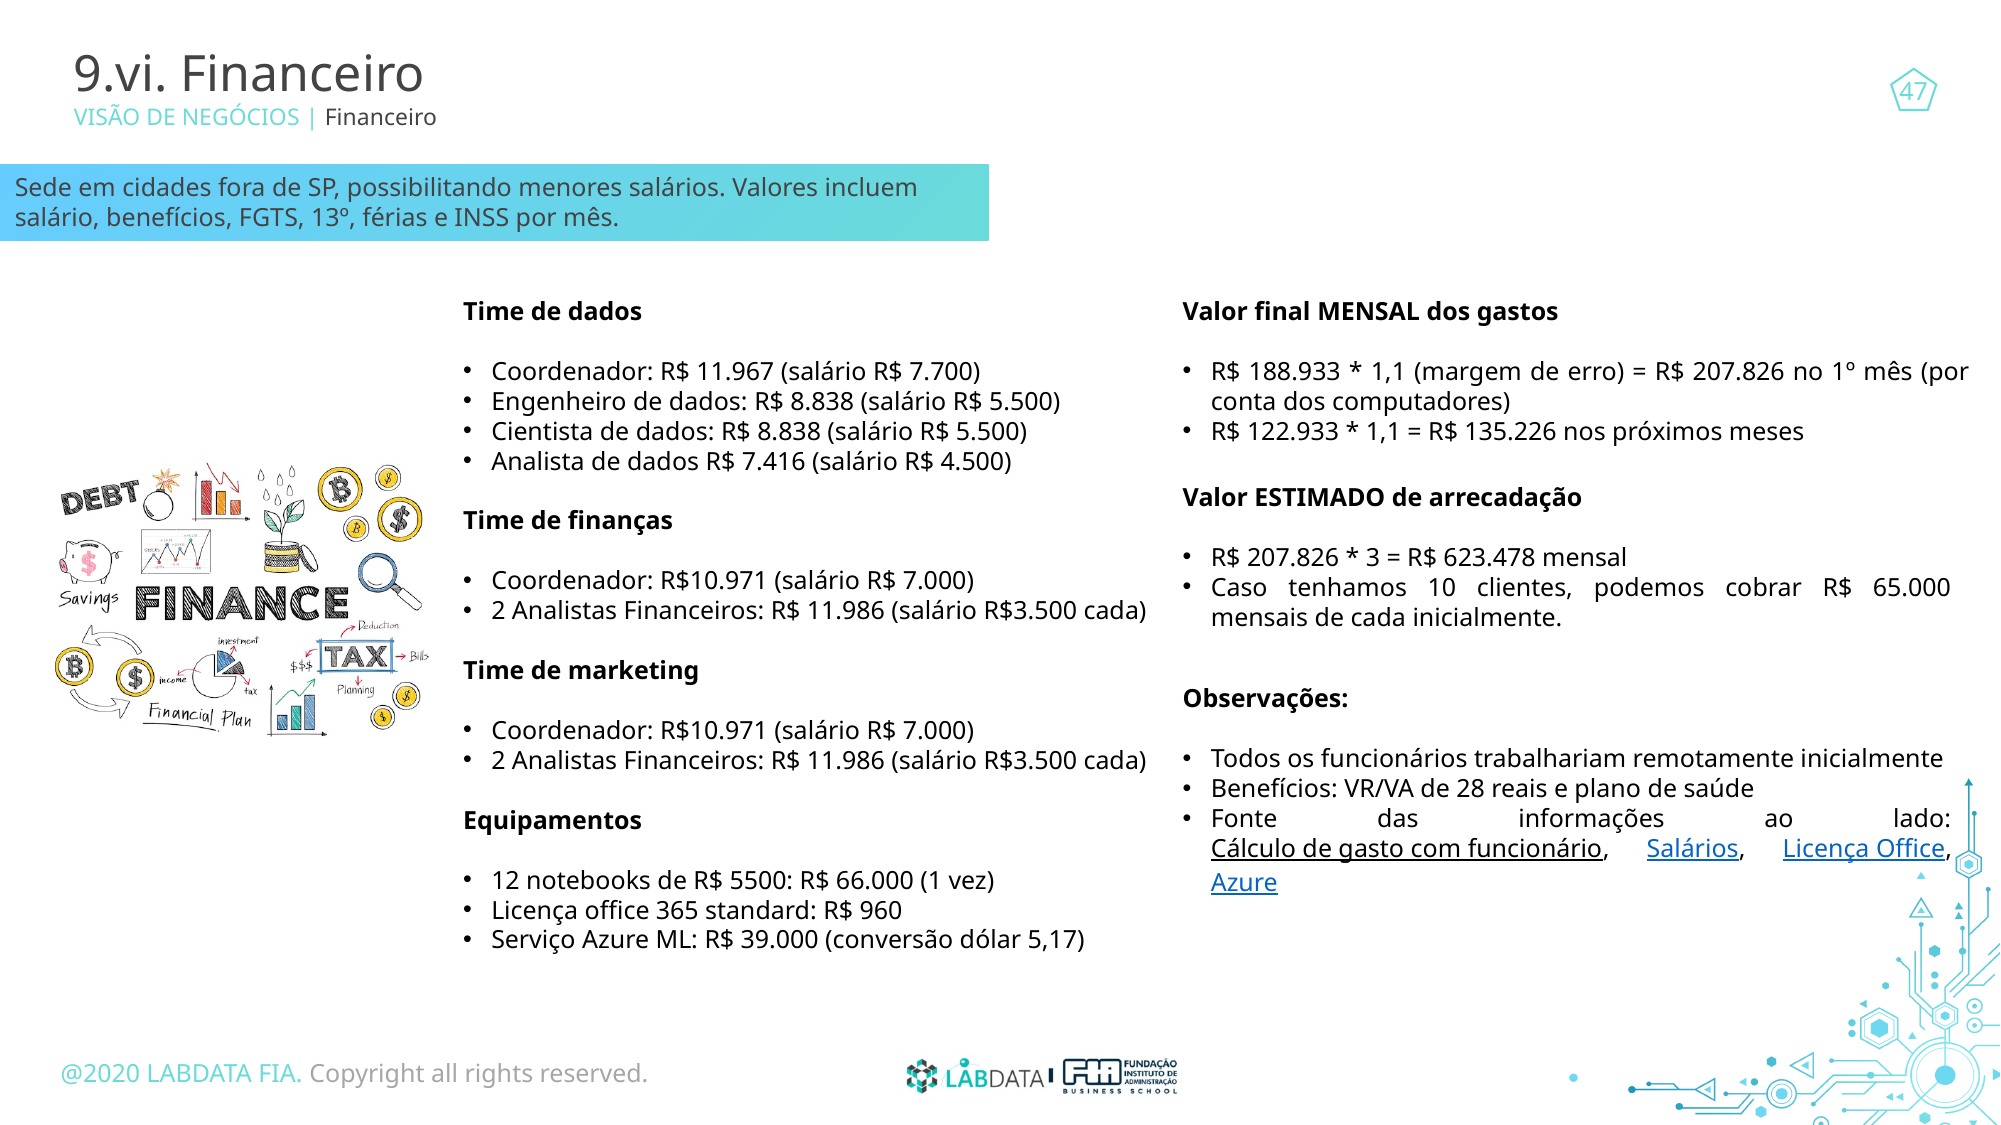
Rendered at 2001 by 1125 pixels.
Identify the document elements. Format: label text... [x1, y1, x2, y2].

text_box [1890, 67, 1938, 112]
text_box Sede em cidades fora de SP, possibilitando menores salários. Valores incluem salário, benefícios, FGTS, 13º, férias e INSS por mês. [0, 164, 989, 239]
text_box Valor ESTIMADO de arrecadação R$ 207.826 * 3 = R$ 623.478 mensal Caso tenhamos 10 clientes, podemos cobrar R$ 65.000 mensais de cada inicialmente. [1167, 474, 1967, 639]
text_box Valor final MENSAL dos gastos R$ 188.933 * 1,1 (margem de erro) = R$ 207.826 no 1º mês (por conta dos computadores) R$ 122.933 * 1,1 = R$ 135.226 nos próximos meses [1167, 287, 1986, 453]
picture [902, 1046, 1183, 1101]
text_box Time de dados Coordenador: R$ 11.967 (salário R$ 7.700) Engenheiro de dados: R$ 8.838 (salário R$ 5.500) Cientista de dados: R$ 8.838 (salário R$ 5.500) Analista de dados R$ 7.416 (salário R$ 4.500) Time de finanças Coordenador: R$10.971 (salário R$ 7.000) 2 Analistas Financeiros: R$ 11.986 (salário R$3.500 cada) Time de marketing Coordenador: R$10.971 (salário R$ 7.000) 2 Analistas Financeiros: R$ 11.986 (salário R$3.500 cada) Equipamentos 12 notebooks de R$ 5500: R$ 66.000 (1 vez) Licença office 365 standard: R$ 960 Serviço Azure ML: R$ 39.000 (conversão dólar 5,17) [448, 287, 1168, 962]
picture [1569, 778, 2000, 1125]
text_box 9.vi. Financeiro VISÃO DE NEGÓCIOS | Financeiro [58, 27, 1609, 145]
text_box Observações: Todos os funcionários trabalhariam remotamente inicialmente Benefícios: VR/VA de 28 reais e plano de saúde Fonte das informações ao lado: Cálculo de gasto com funcionário, Salários, Licença Office, Azure [1167, 675, 1967, 938]
text_box 47 [1873, 62, 1943, 123]
picture [45, 452, 438, 747]
slide_number @2020 LABDATA FIA. Copyright all rights reserved. [45, 1042, 721, 1103]
